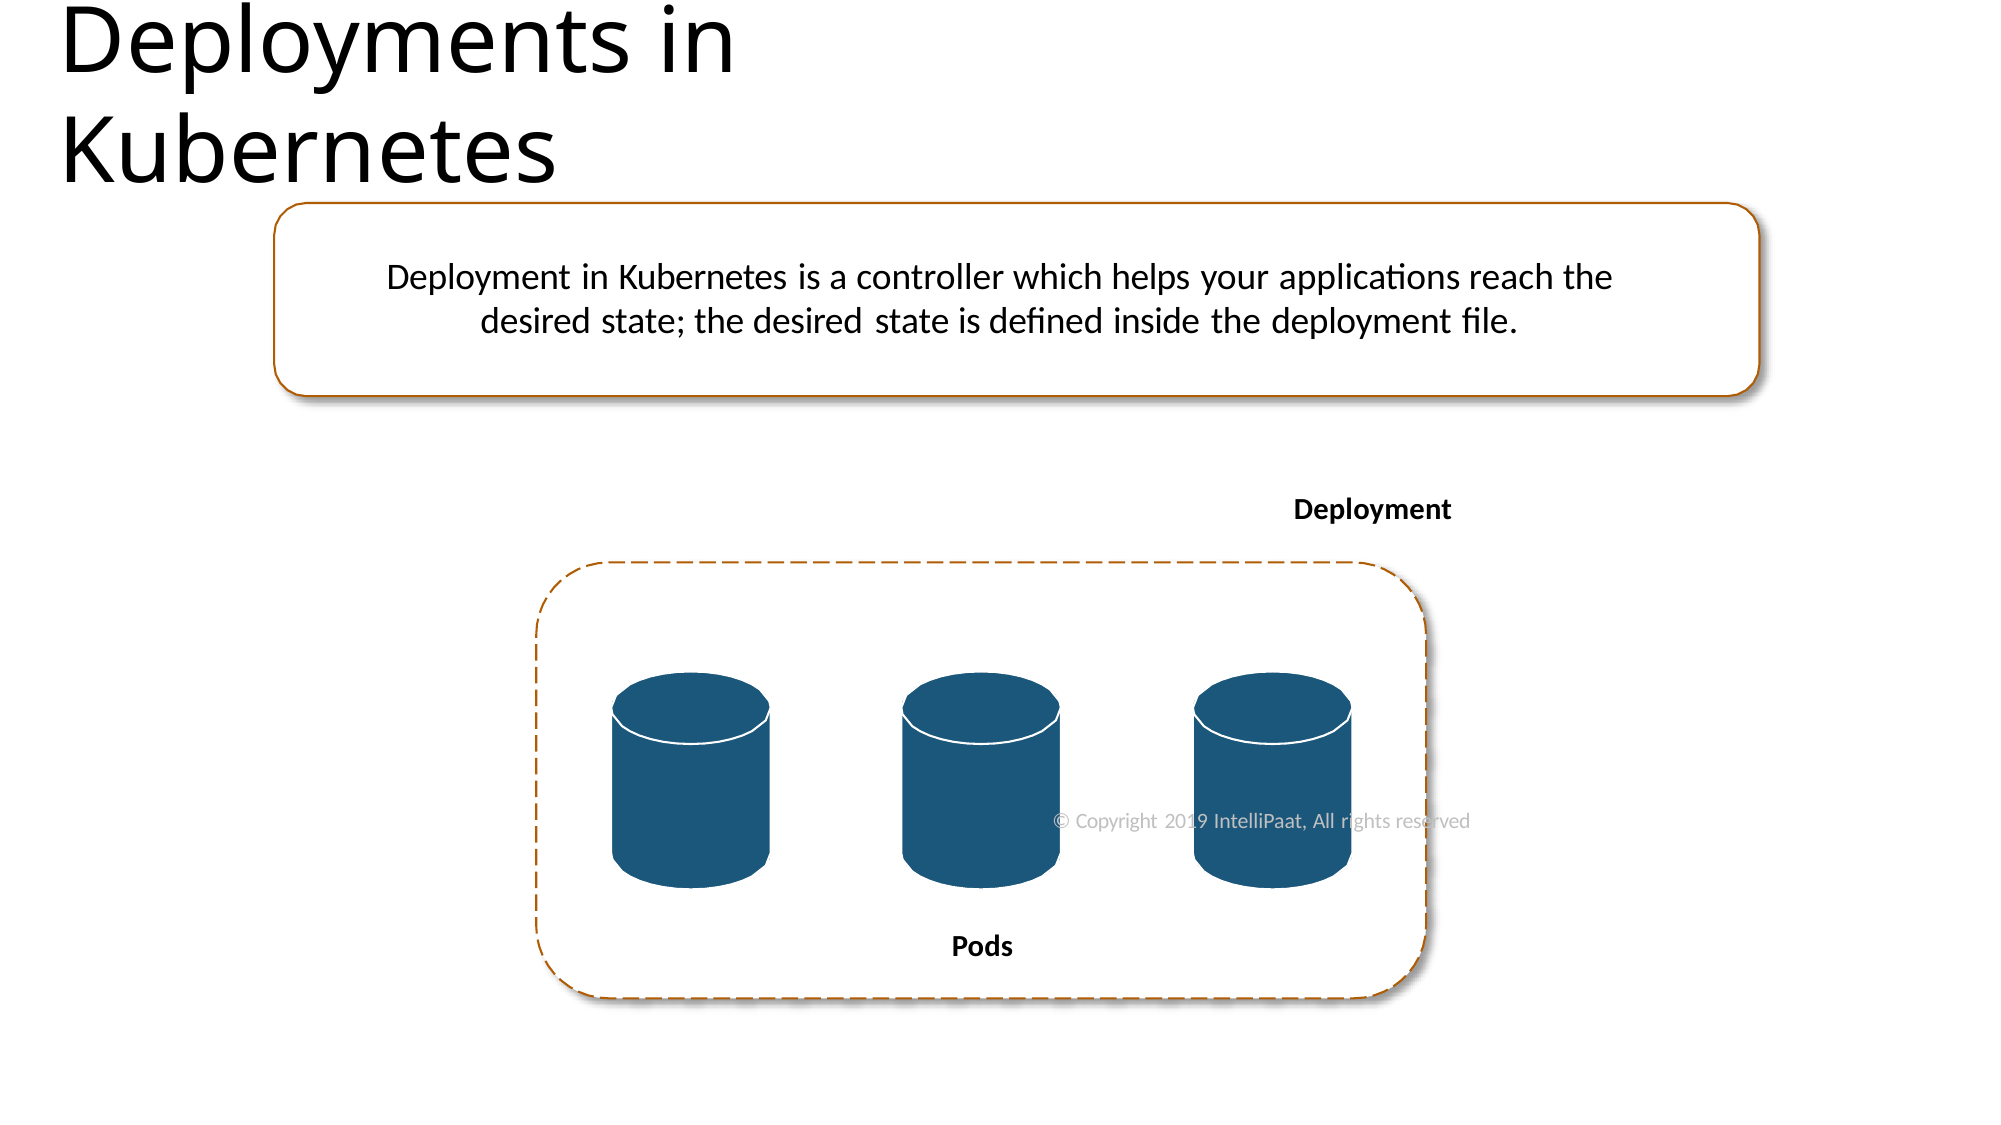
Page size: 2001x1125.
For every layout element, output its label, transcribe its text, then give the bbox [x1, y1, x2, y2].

title Deployments in Kubernetes [55, 0, 1131, 202]
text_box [270, 199, 1775, 413]
text_box Deployment [1291, 485, 1459, 526]
footer © Copyright 2019 IntelliPaat, All rights reserved [1049, 491, 1478, 1125]
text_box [531, 558, 1444, 1015]
